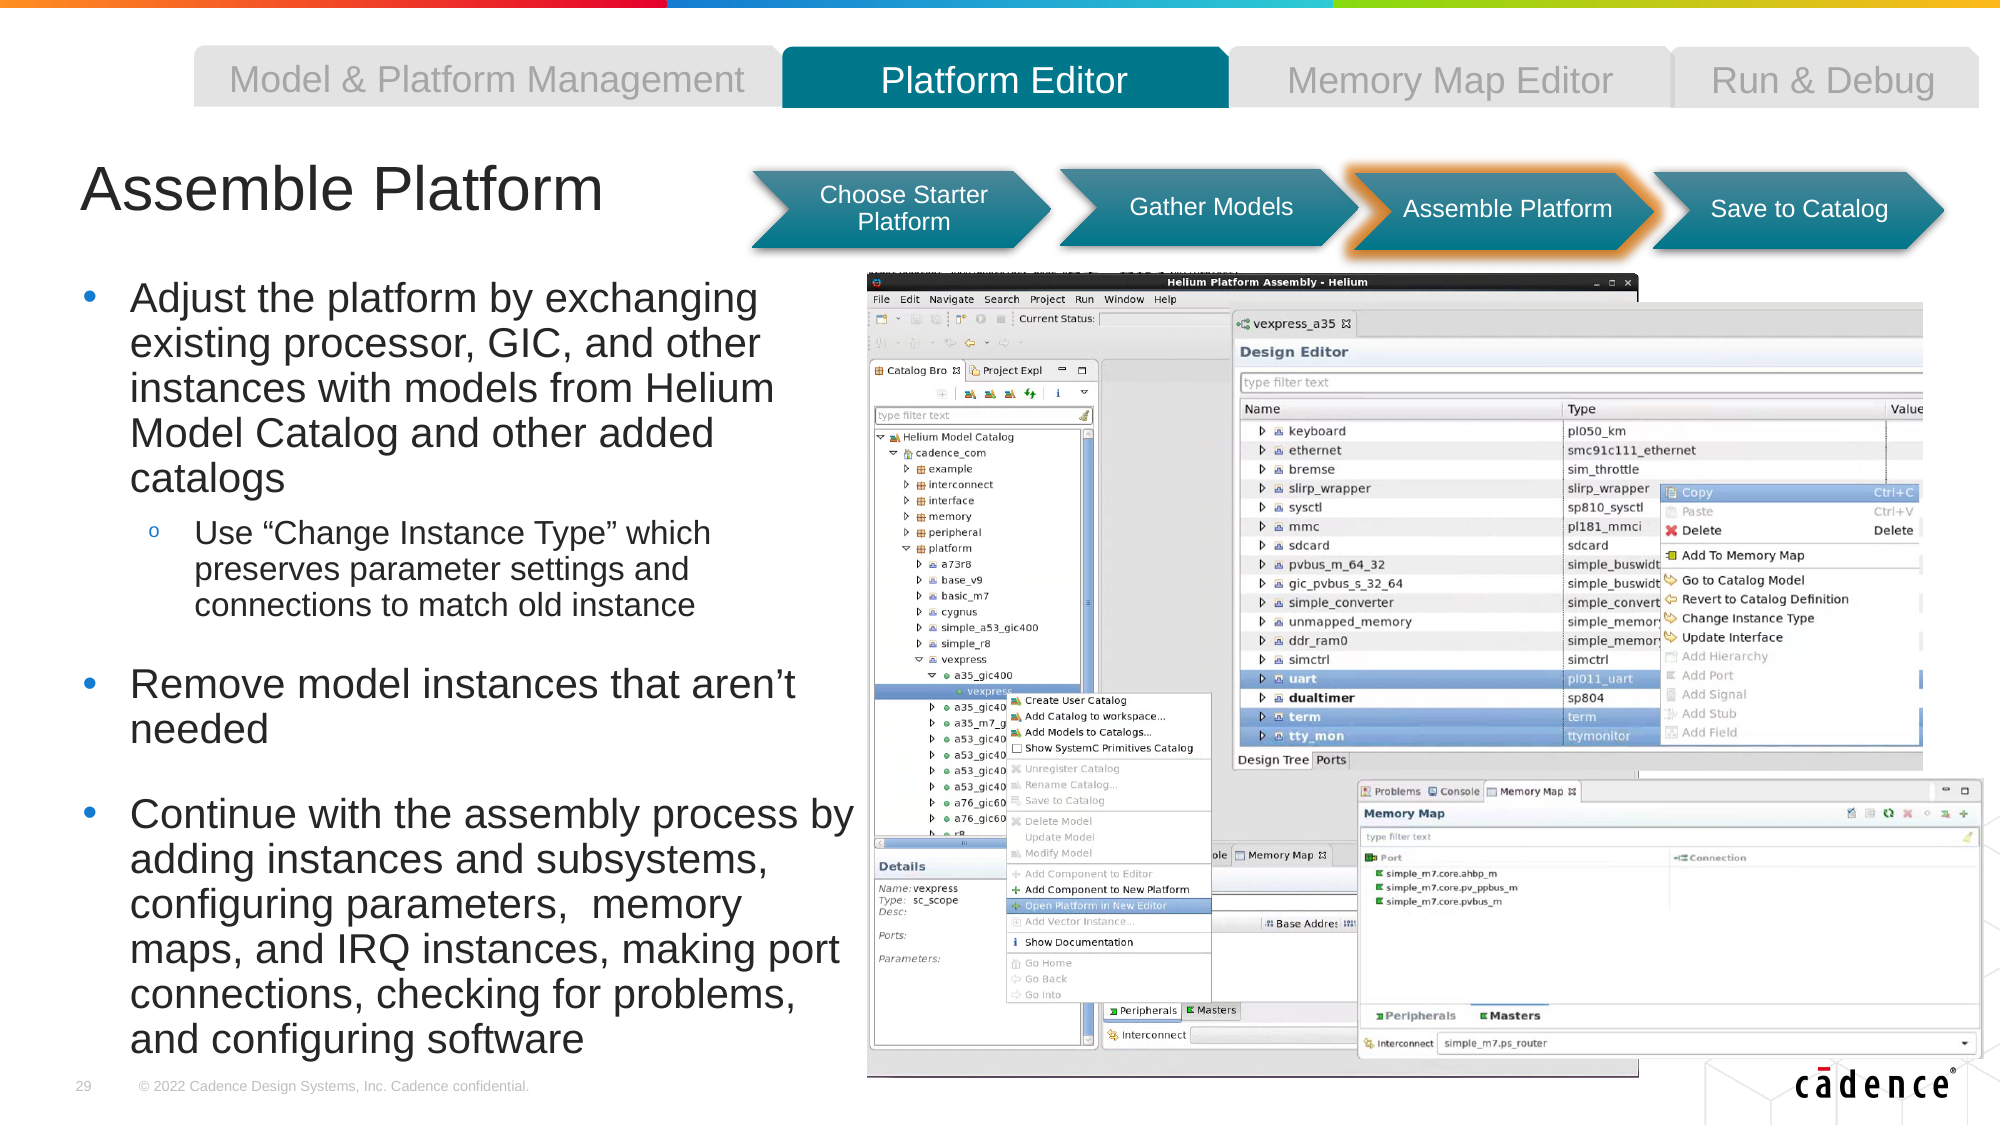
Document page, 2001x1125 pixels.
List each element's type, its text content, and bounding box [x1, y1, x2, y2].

picture [867, 44, 2000, 1125]
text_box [194, 45, 1979, 108]
list Adjust the platform by exchanging existing processor, GIC, and other instances with models from Helium Model Catalog and other added catalogs Use “Change Instance Type” which preserves parameter settings and connections to match old instance Remove model instances that aren’t needed Continue with the assembly process by adding instances and subsystems, configuring parameters, memory maps, and IRQ instances, making port connections, checking for problems, and configuring software [73, 268, 877, 1063]
title Assemble Platform [73, 148, 1929, 258]
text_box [752, 169, 1945, 251]
